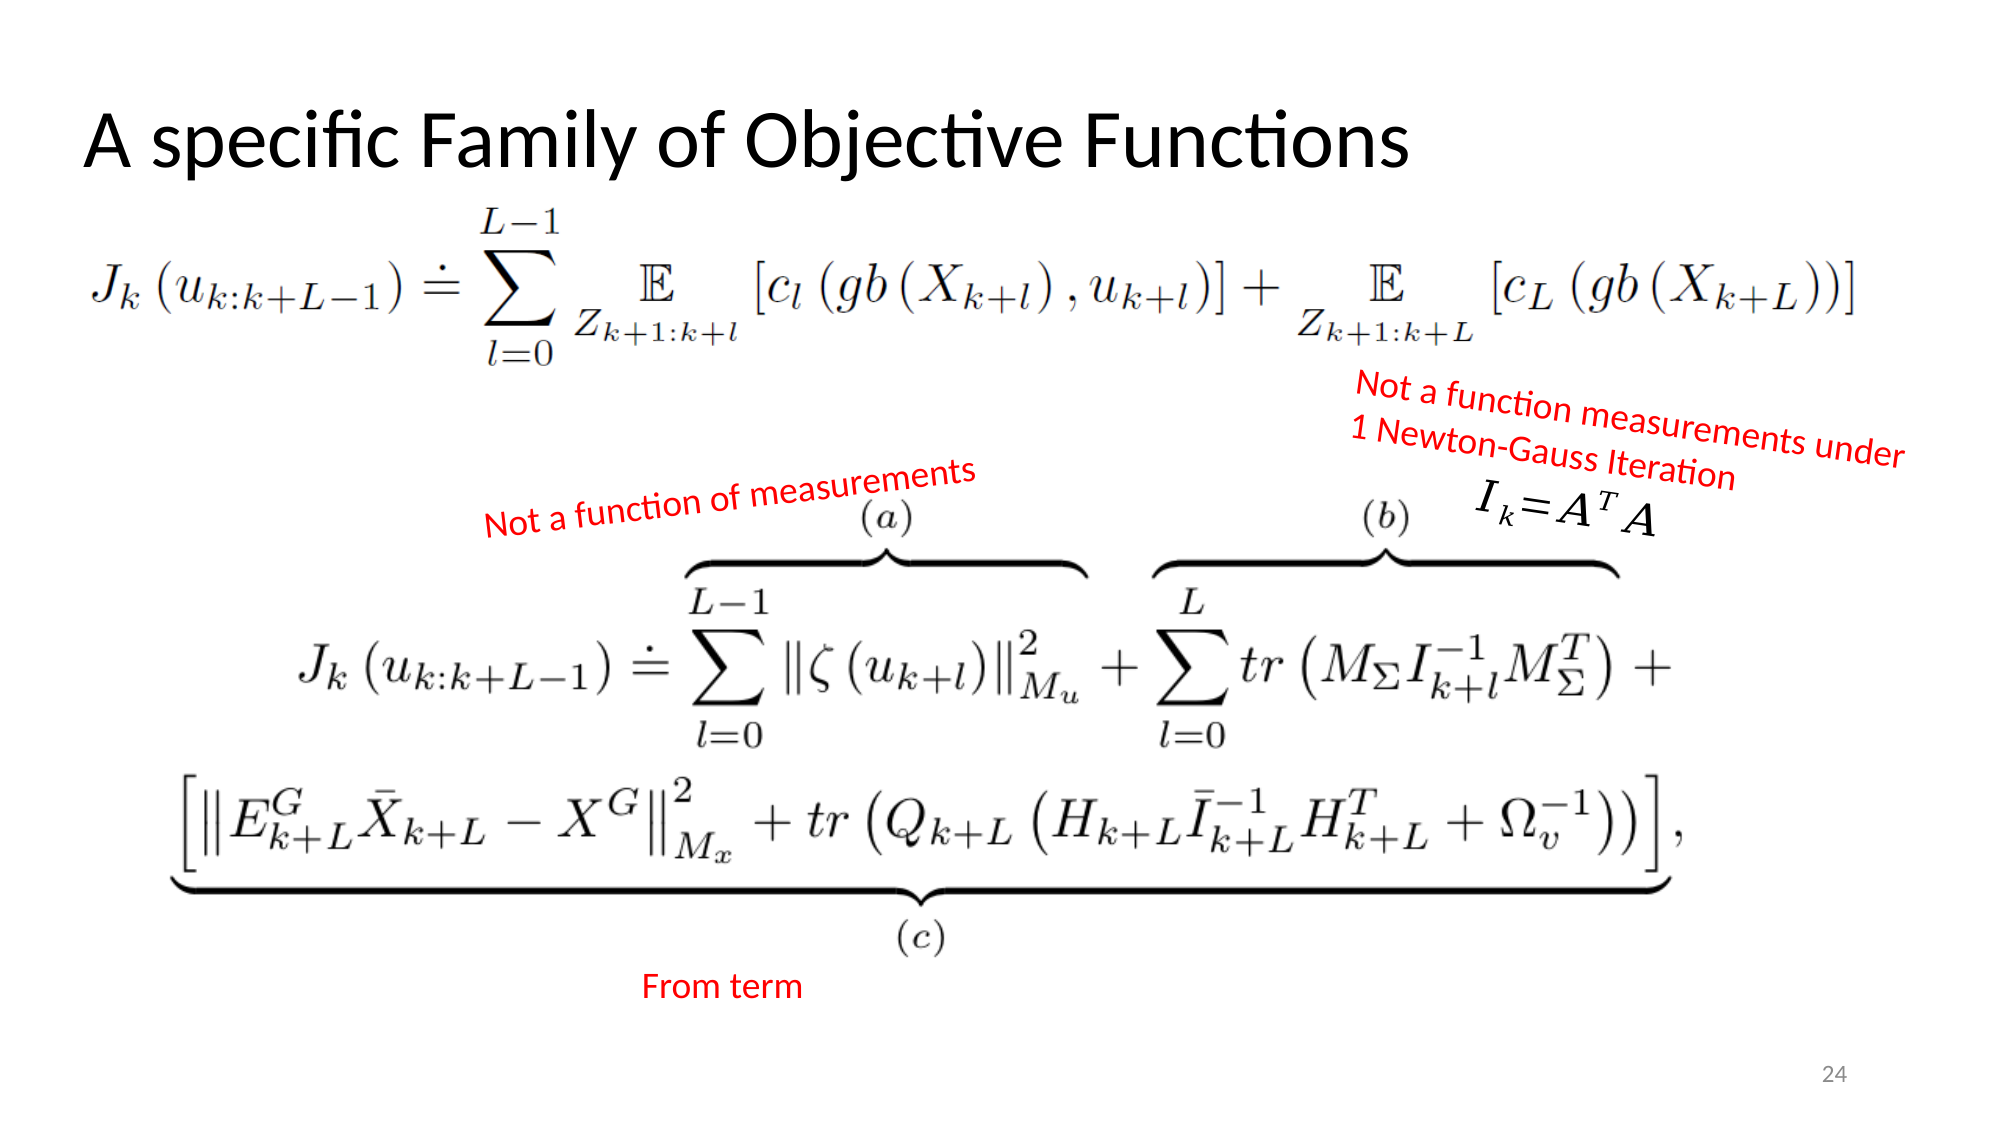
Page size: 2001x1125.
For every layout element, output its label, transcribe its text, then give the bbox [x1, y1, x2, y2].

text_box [161, 387, 1940, 1058]
slide_number 24 [1412, 1058, 1863, 1103]
text_box A specific Family of Objective Functions [68, 77, 1428, 192]
picture [86, 196, 1863, 373]
